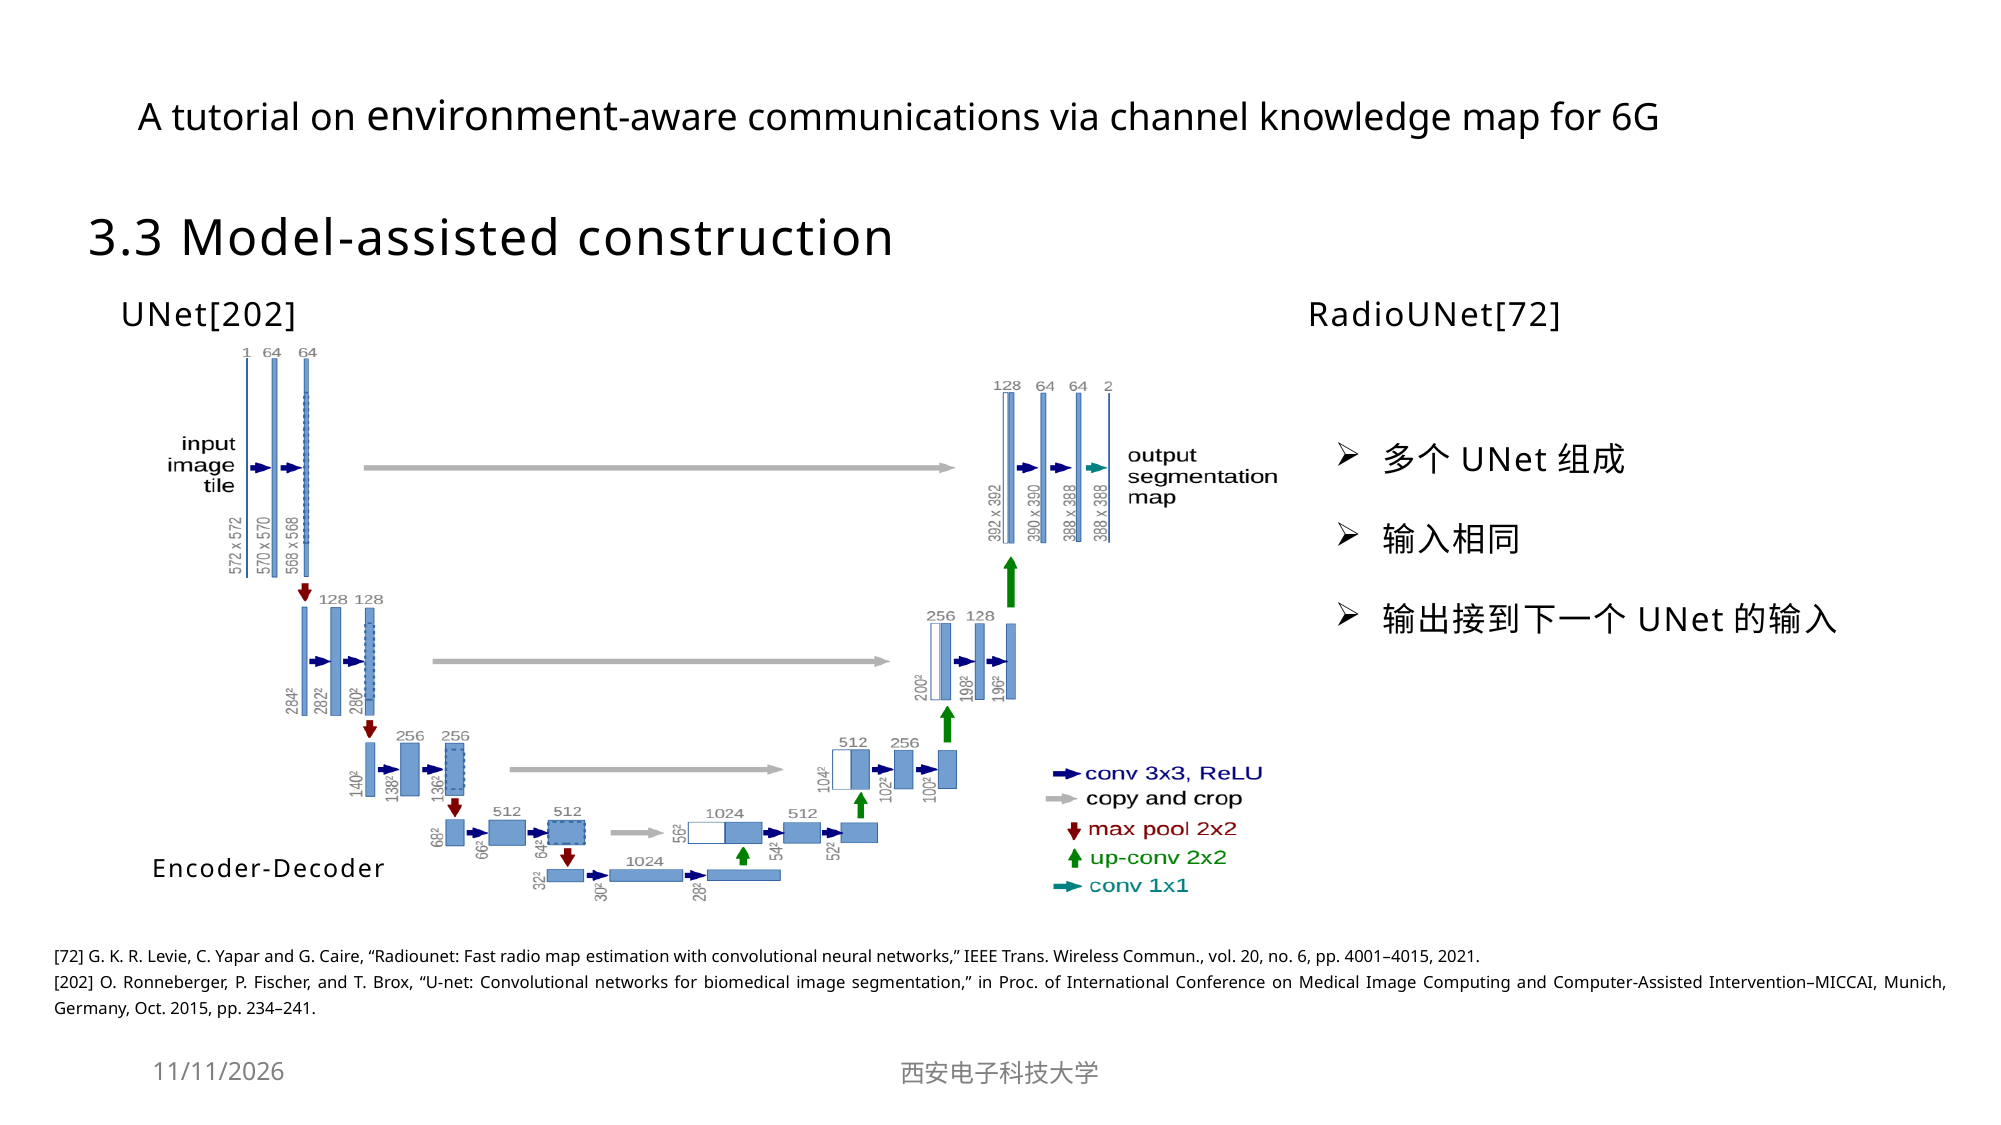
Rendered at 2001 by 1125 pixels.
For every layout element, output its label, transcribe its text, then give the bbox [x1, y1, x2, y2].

text_box UNet[202] [105, 273, 445, 341]
footer 西安电子科技大学 [662, 1042, 1338, 1103]
text_box 多个UNet组成 输入相同 输出接到下一个UNet的输入 [1321, 391, 1882, 646]
picture [137, 339, 1321, 917]
text_box [72] G. K. R. Levie, C. Yapar and G. Caire, “Radiounet: Fast radio map estimation with convolutional neural networks,” IEEE Trans. Wireless Commun., vol. 20, no. 6, pp. 4001–4015, 2021. [202] O. Ronneberger, P. Fischer, and T. Brox, “U-net: Convolutional networks for biomedical image segmentation,” in Proc. of International Conference on Medical Image Computing and Computer-Assisted Intervention–MICCAI, Munich, Germany, Oct. 2015, pp. 234–241. [39, 932, 1965, 1026]
text_box 3.3 Model-assisted construction [74, 180, 969, 273]
text_box RadioUNet[72] [1293, 273, 1632, 341]
title A tutorial on environment-aware communications via channel knowledge map for 6G [123, 51, 1727, 183]
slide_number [137, 1042, 588, 1103]
